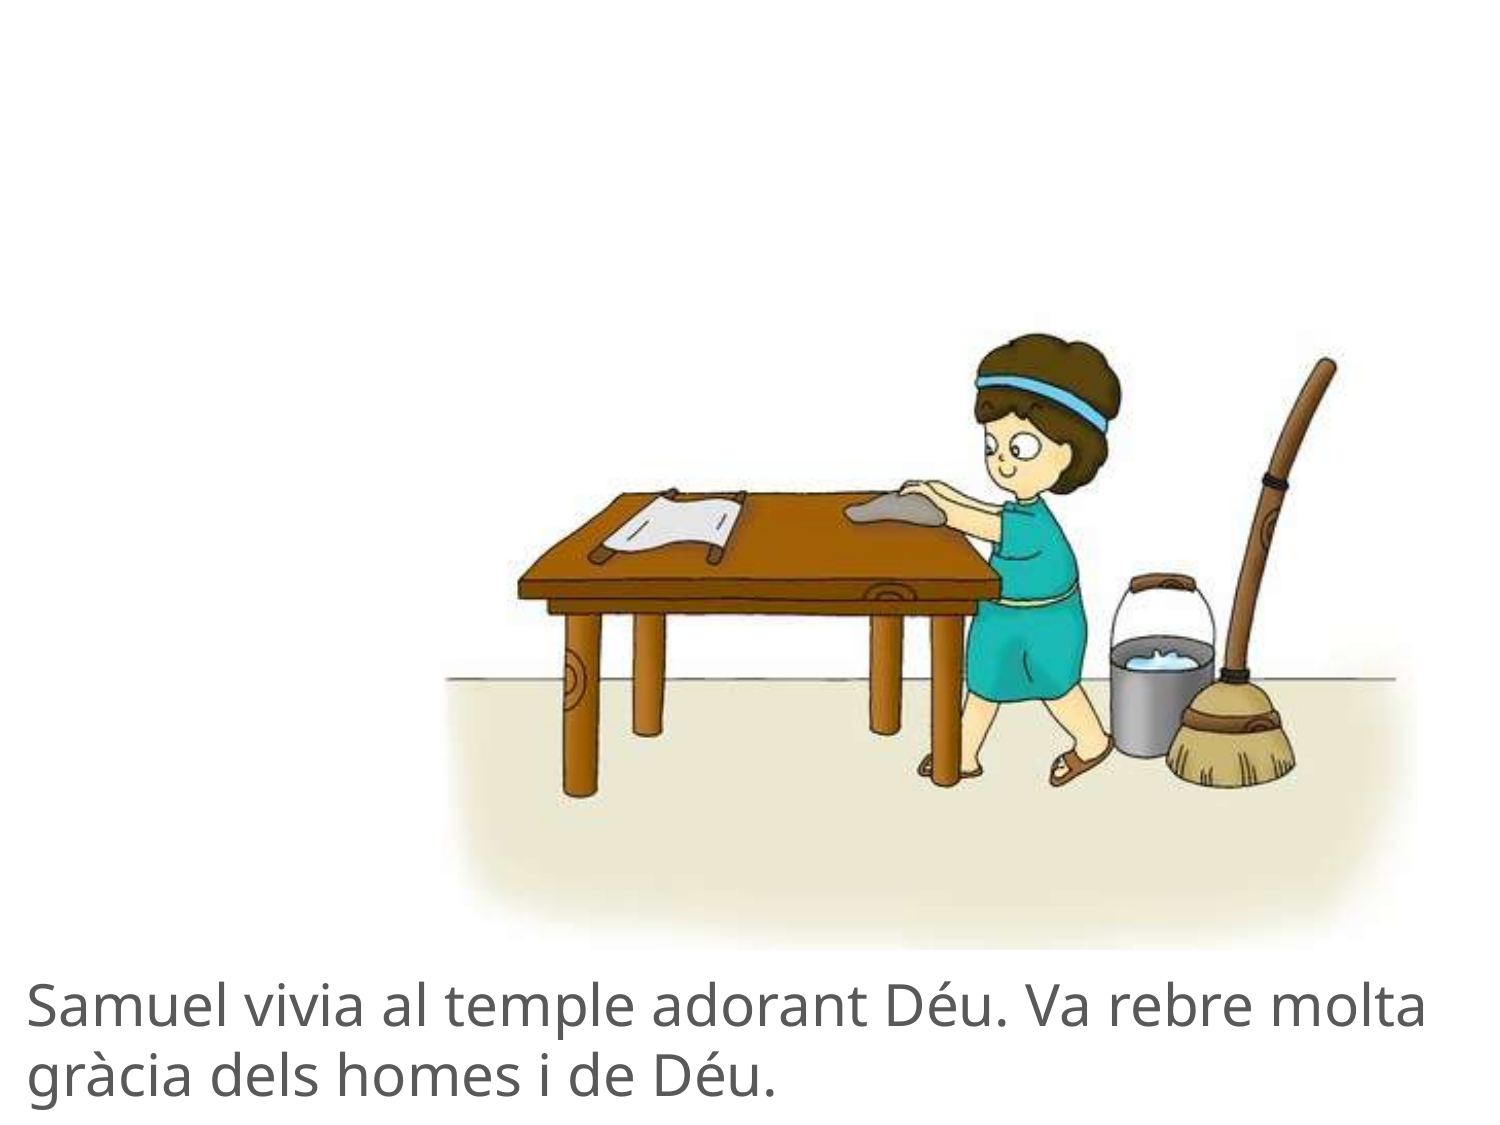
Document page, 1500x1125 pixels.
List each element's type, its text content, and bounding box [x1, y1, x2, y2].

picture [80, 1, 1418, 950]
text_box Samuel vivia al temple adorant Déu. Va rebre molta gràcia dels homes i de Déu. [11, 961, 1498, 1116]
